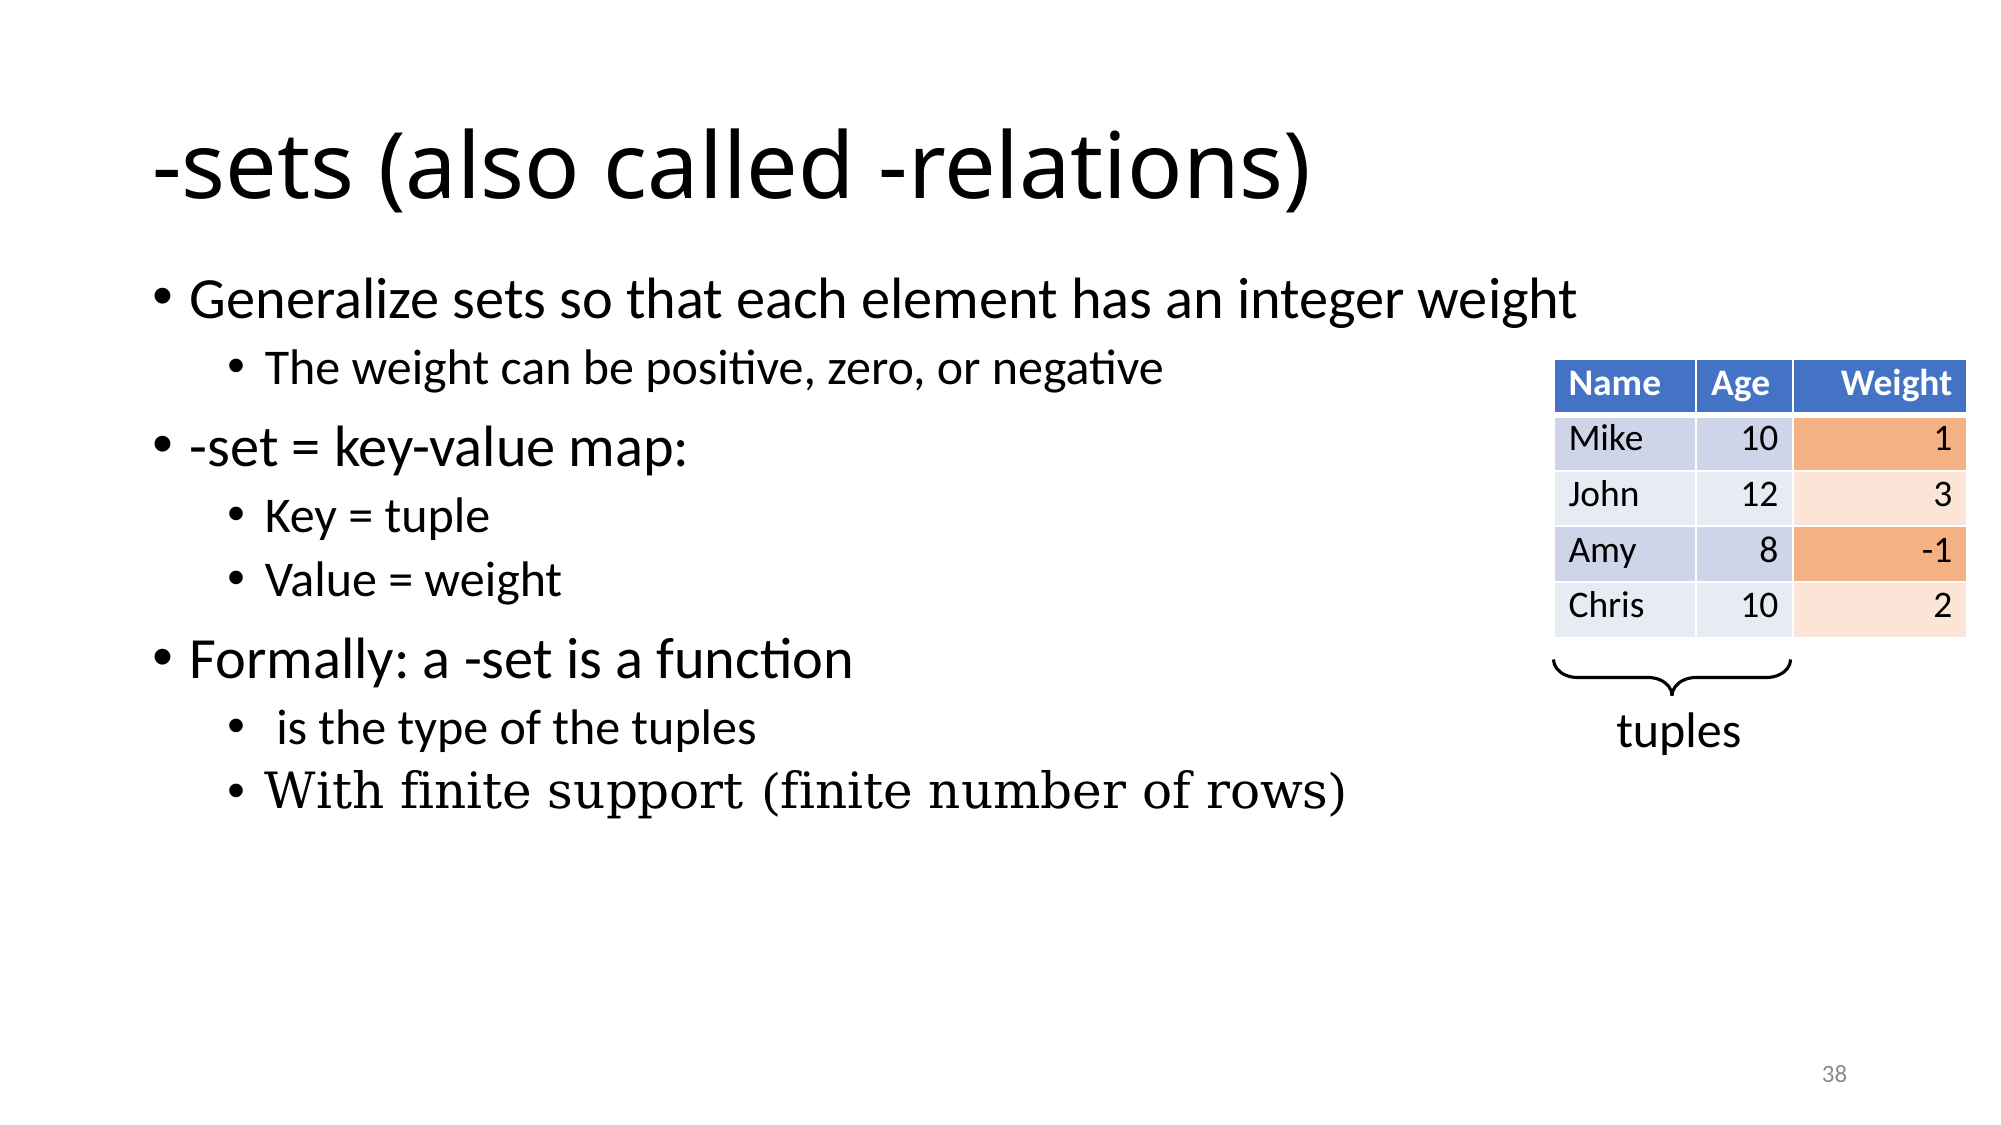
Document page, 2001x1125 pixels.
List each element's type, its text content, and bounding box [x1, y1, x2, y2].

table_cell 10 [1697, 583, 1792, 637]
table_header Name [1555, 360, 1695, 412]
table_header Weight [1794, 360, 1966, 412]
table_cell Mike [1555, 418, 1695, 470]
table_cell 3 [1794, 472, 1966, 525]
table_cell Amy [1555, 527, 1695, 581]
table_cell 2 [1794, 583, 1966, 637]
table_cell 1 [1794, 418, 1966, 470]
table_header Age [1697, 360, 1792, 412]
table_cell 8 [1697, 527, 1792, 581]
table_cell Chris [1555, 583, 1695, 637]
table_cell John [1555, 472, 1695, 525]
table_cell 10 [1697, 418, 1792, 470]
slide_number 38 [1798, 1042, 1863, 1103]
text_box tuples [1601, 690, 1761, 765]
table_cell 12 [1697, 472, 1792, 525]
text_box [1552, 659, 1792, 690]
table_cell -1 [1794, 527, 1966, 581]
